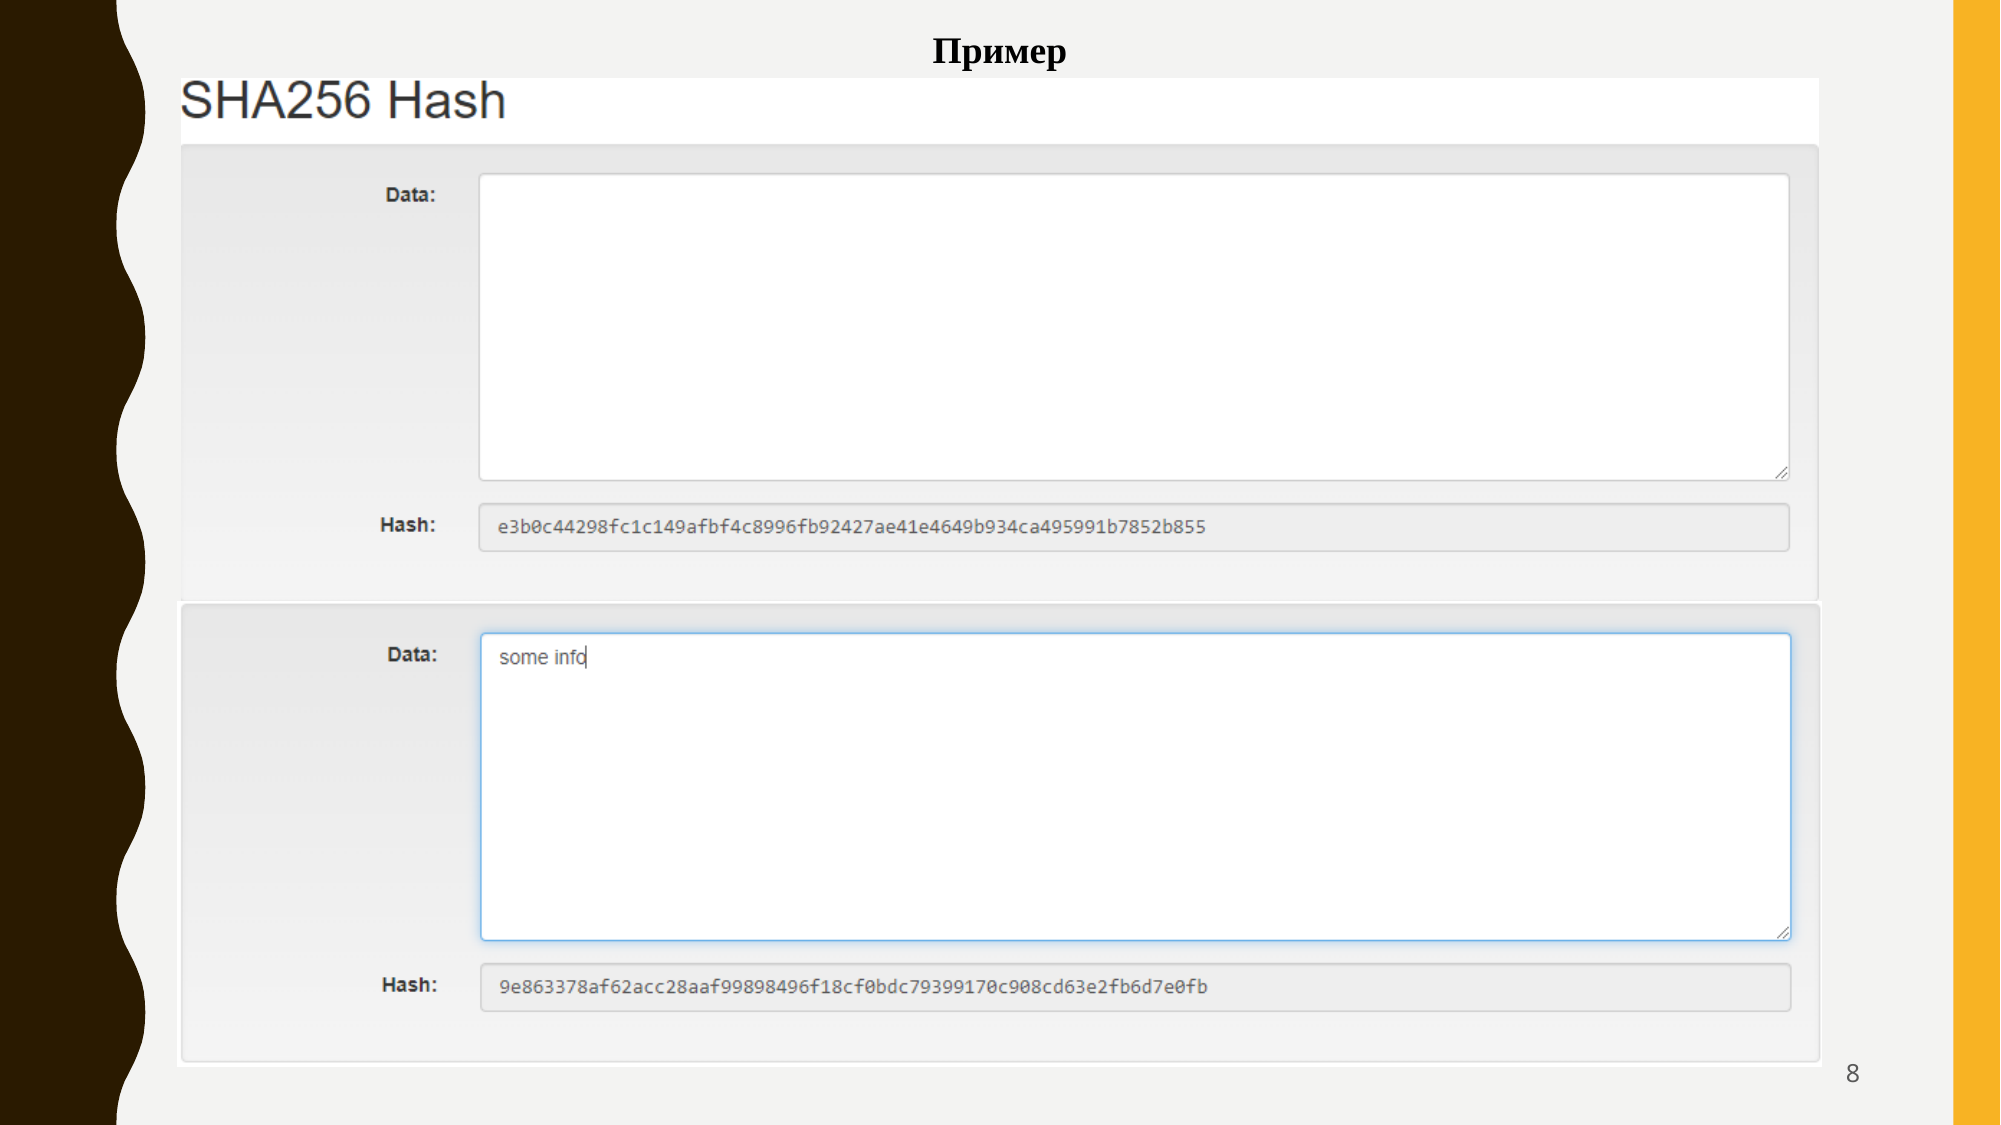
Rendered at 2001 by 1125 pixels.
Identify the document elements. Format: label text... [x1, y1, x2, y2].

slide_number 8 [1412, 1045, 1875, 1103]
picture [177, 78, 1822, 1067]
text_box Пример [0, 18, 2000, 78]
